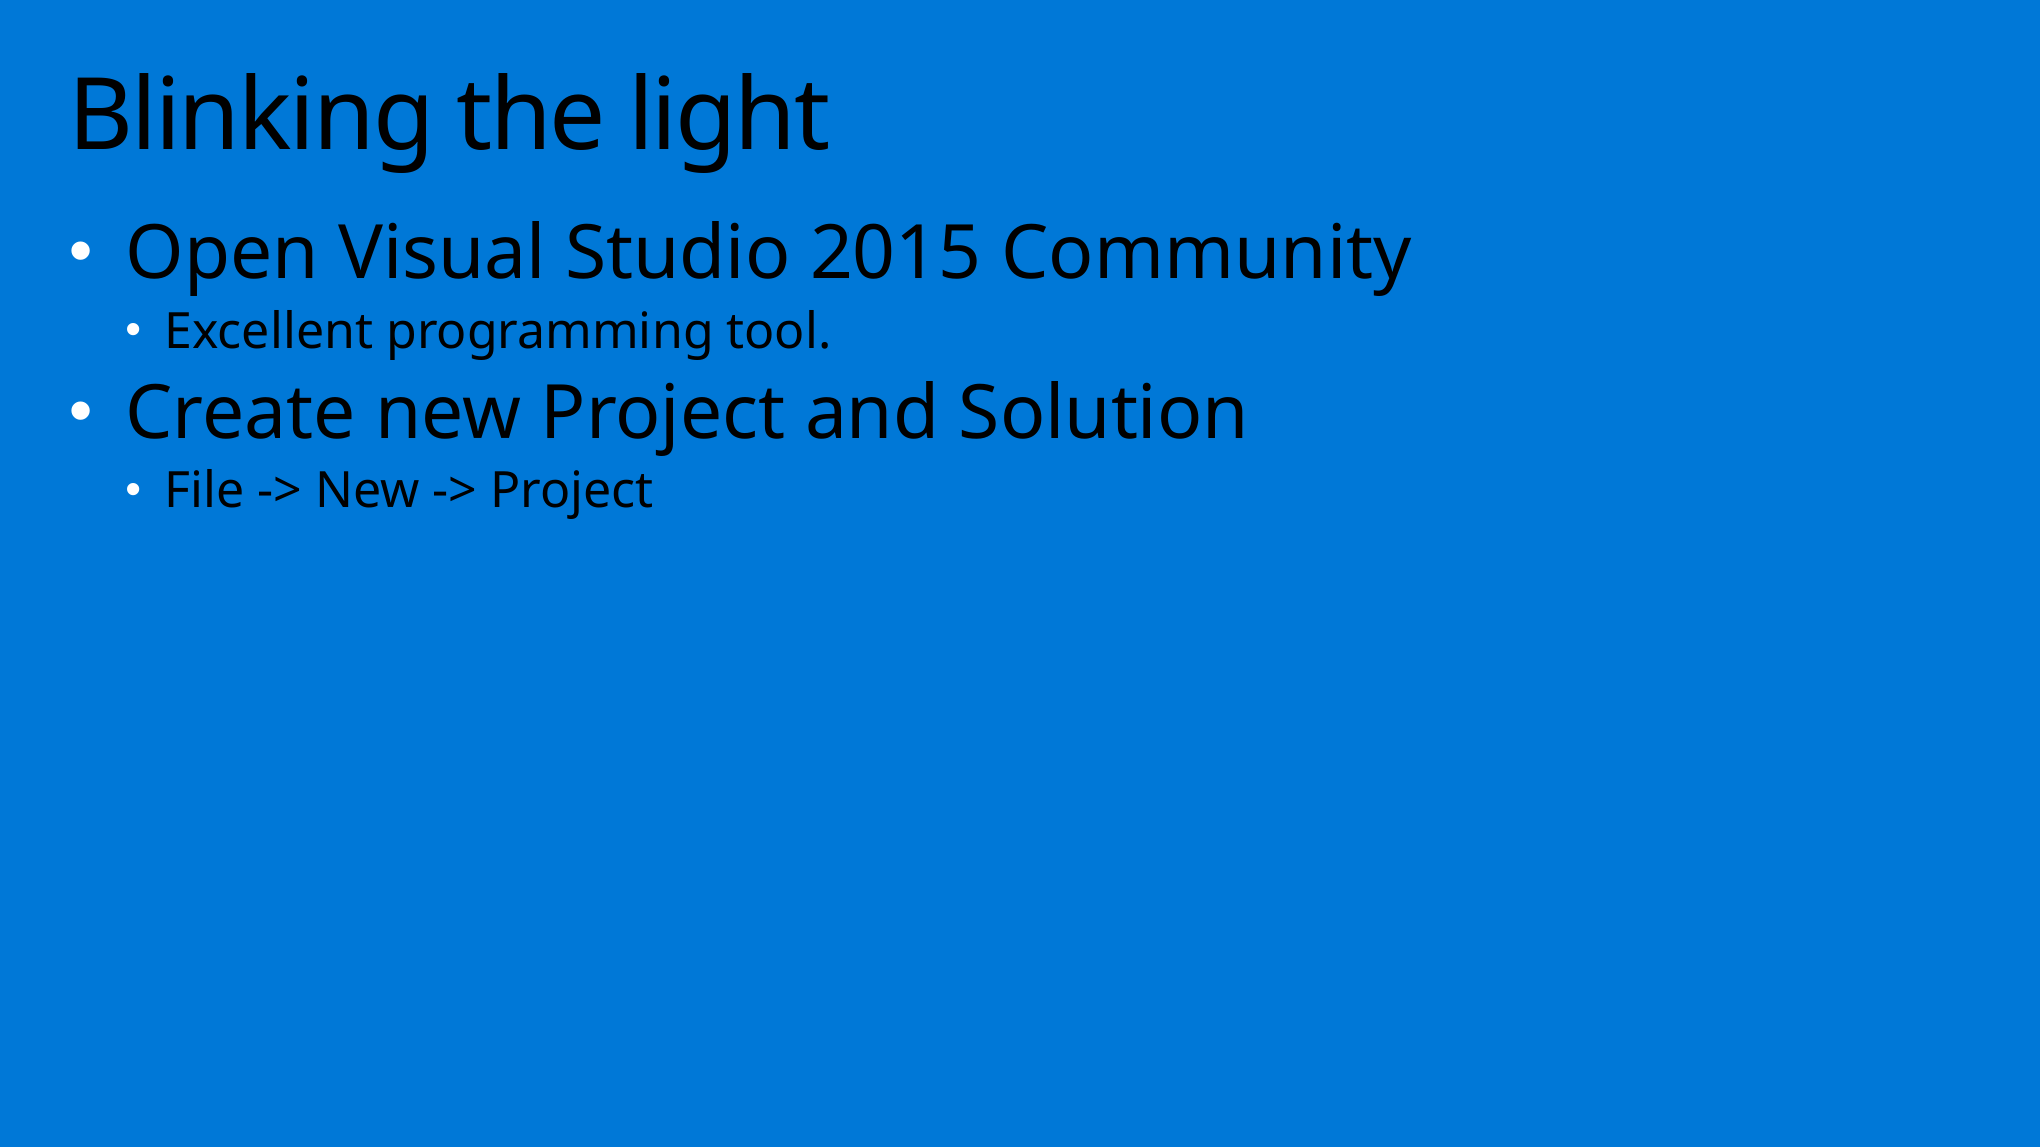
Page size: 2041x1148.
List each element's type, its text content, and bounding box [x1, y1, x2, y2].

list Open Visual Studio 2015 Community Excellent programming tool. Create new Project and Solution File -> New -> Project [45, 199, 1945, 545]
title Blinking the light [45, 48, 1996, 199]
